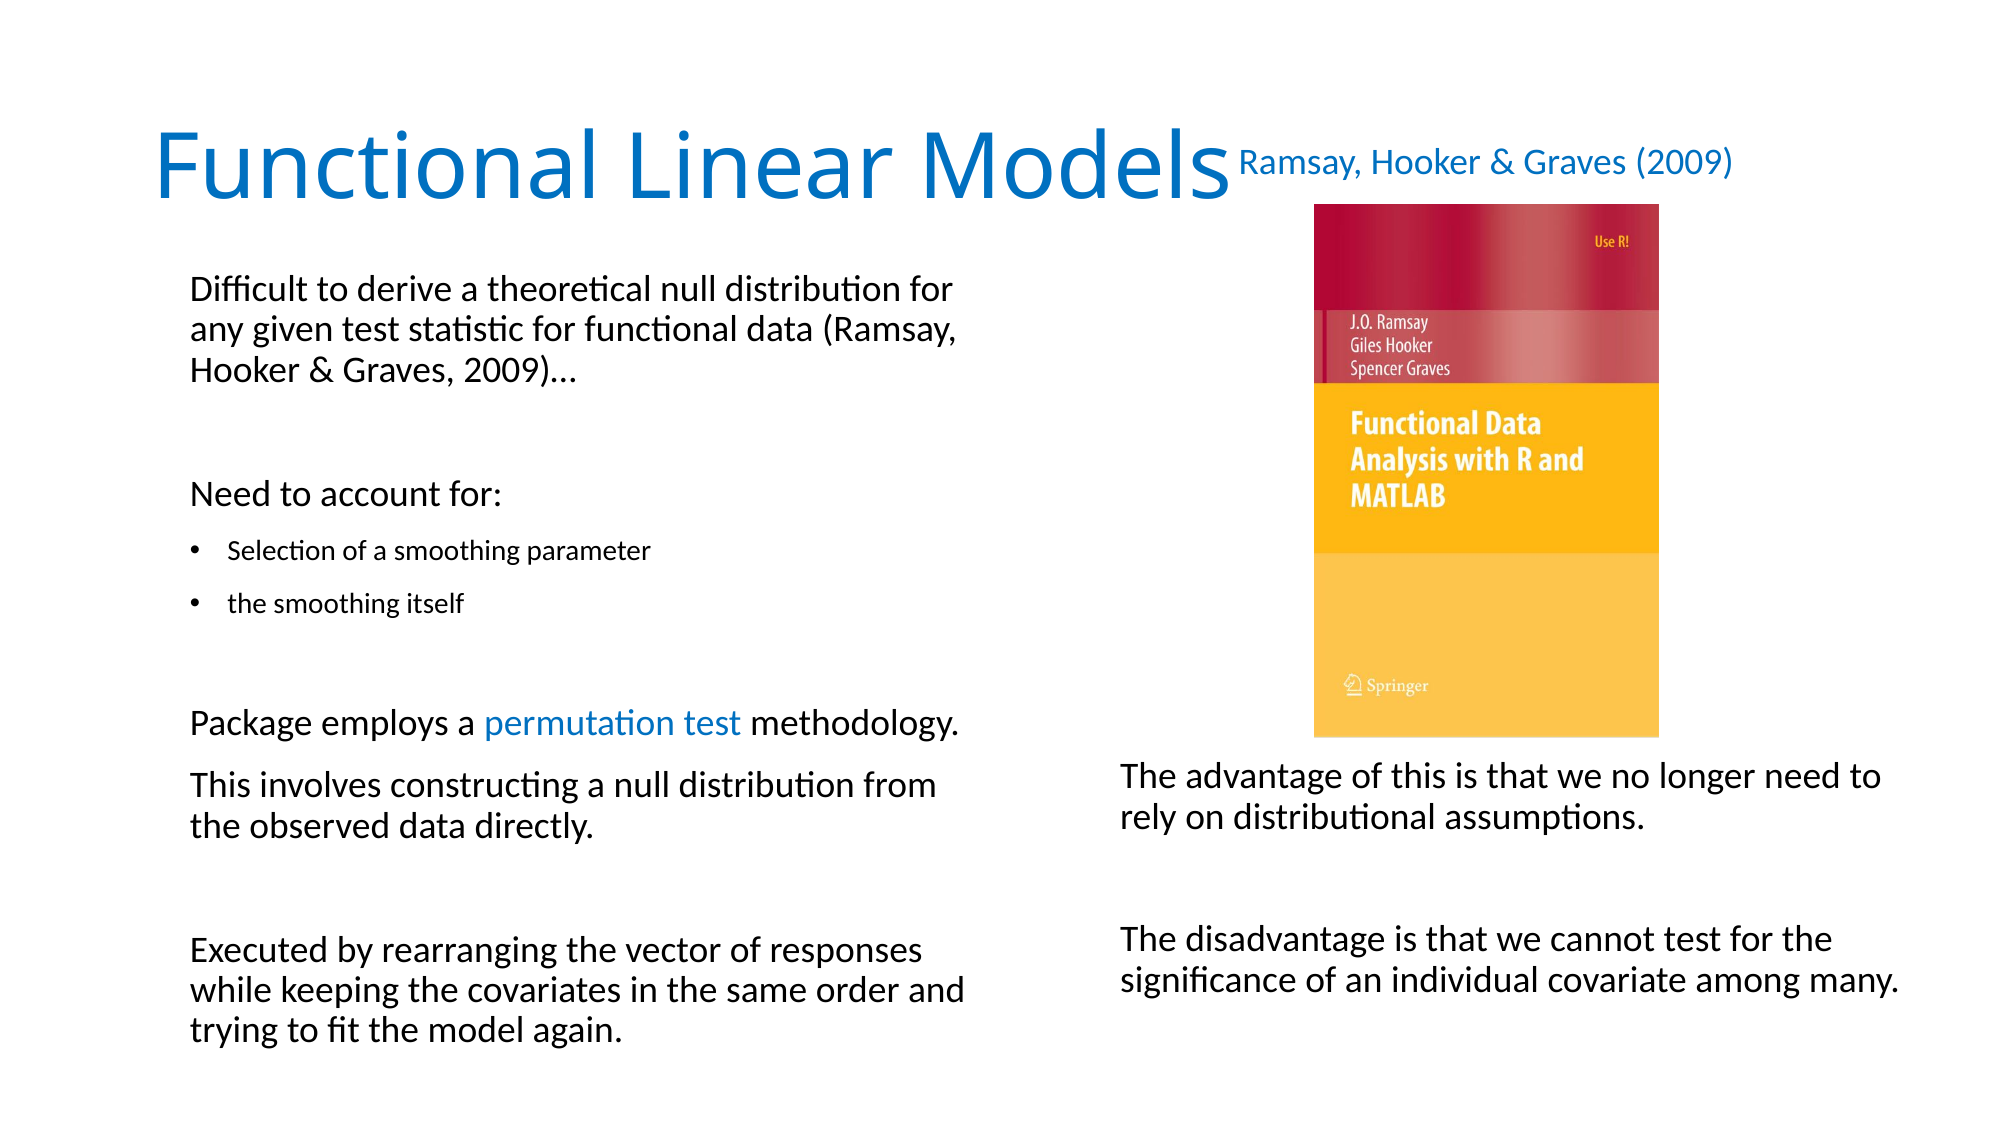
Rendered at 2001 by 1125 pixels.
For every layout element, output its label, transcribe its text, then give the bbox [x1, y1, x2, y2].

text_box Difficult to derive a theoretical null distribution for any given test statistic for functional data (Ramsay, Hooker & Graves, 2009)… Need to account for: Selection of a smoothing parameter the smoothing itself Package employs a permutation test methodology. This involves constructing a null distribution from the observed data directly. Executed by rearranging the vector of responses while keeping the covariates in the same order and trying to fit the model again. [174, 261, 985, 1044]
title Functional Linear Models [137, 59, 1863, 278]
text_box The advantage of this is that we no longer need to rely on distributional assumptions. The disadvantage is that we cannot test for the significance of an individual covariate among many. [1105, 748, 1929, 982]
text_box Ramsay, Hooker & Graves (2009) [1185, 130, 1788, 190]
picture [1314, 204, 1659, 738]
